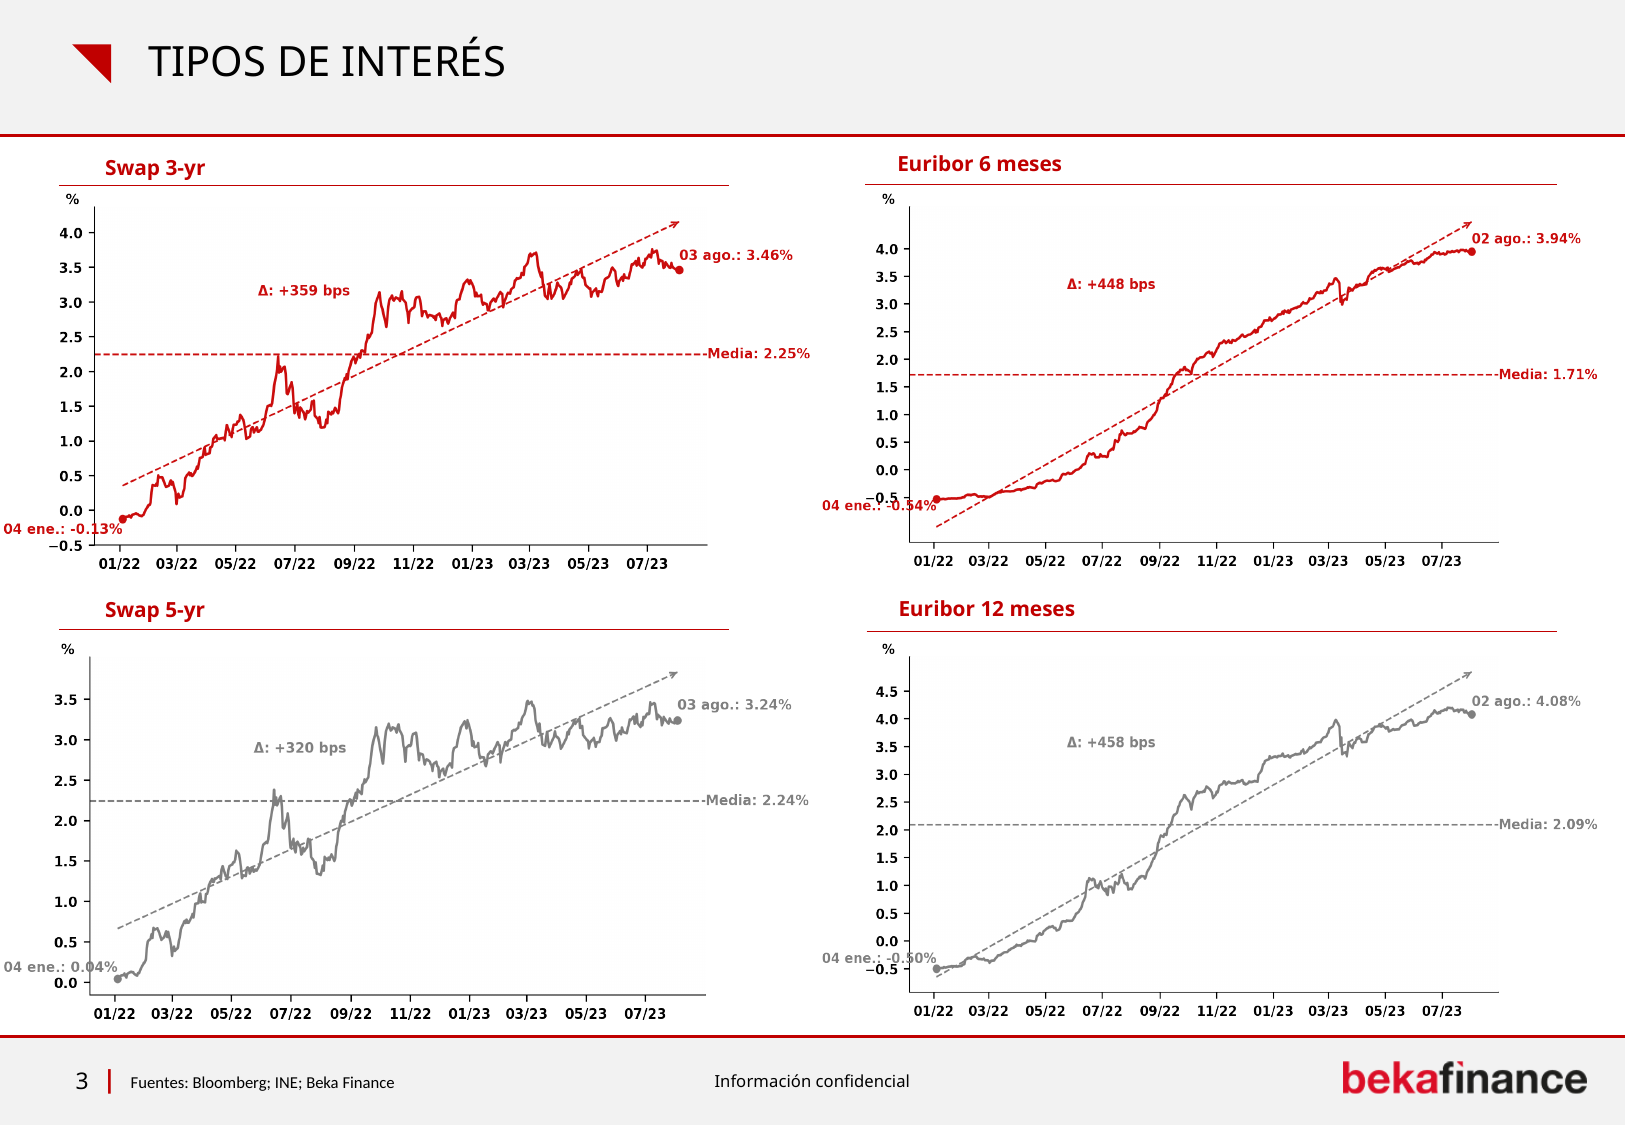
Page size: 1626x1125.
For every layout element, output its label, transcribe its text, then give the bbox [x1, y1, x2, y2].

text_box Fuentes: Bloomberg; INE; Beka Finance [115, 1069, 730, 1094]
picture [0, 187, 1609, 584]
text_box Swap 3-yr [90, 147, 747, 187]
text_box Euribor 12 meses [883, 588, 1540, 629]
picture [0, 637, 1609, 1034]
picture [1343, 1061, 1587, 1095]
text_box Euribor 6 meses [882, 143, 1539, 184]
title TIPOS DE INTERÉS [133, 36, 1535, 90]
text_box Swap 5-yr [90, 588, 747, 629]
